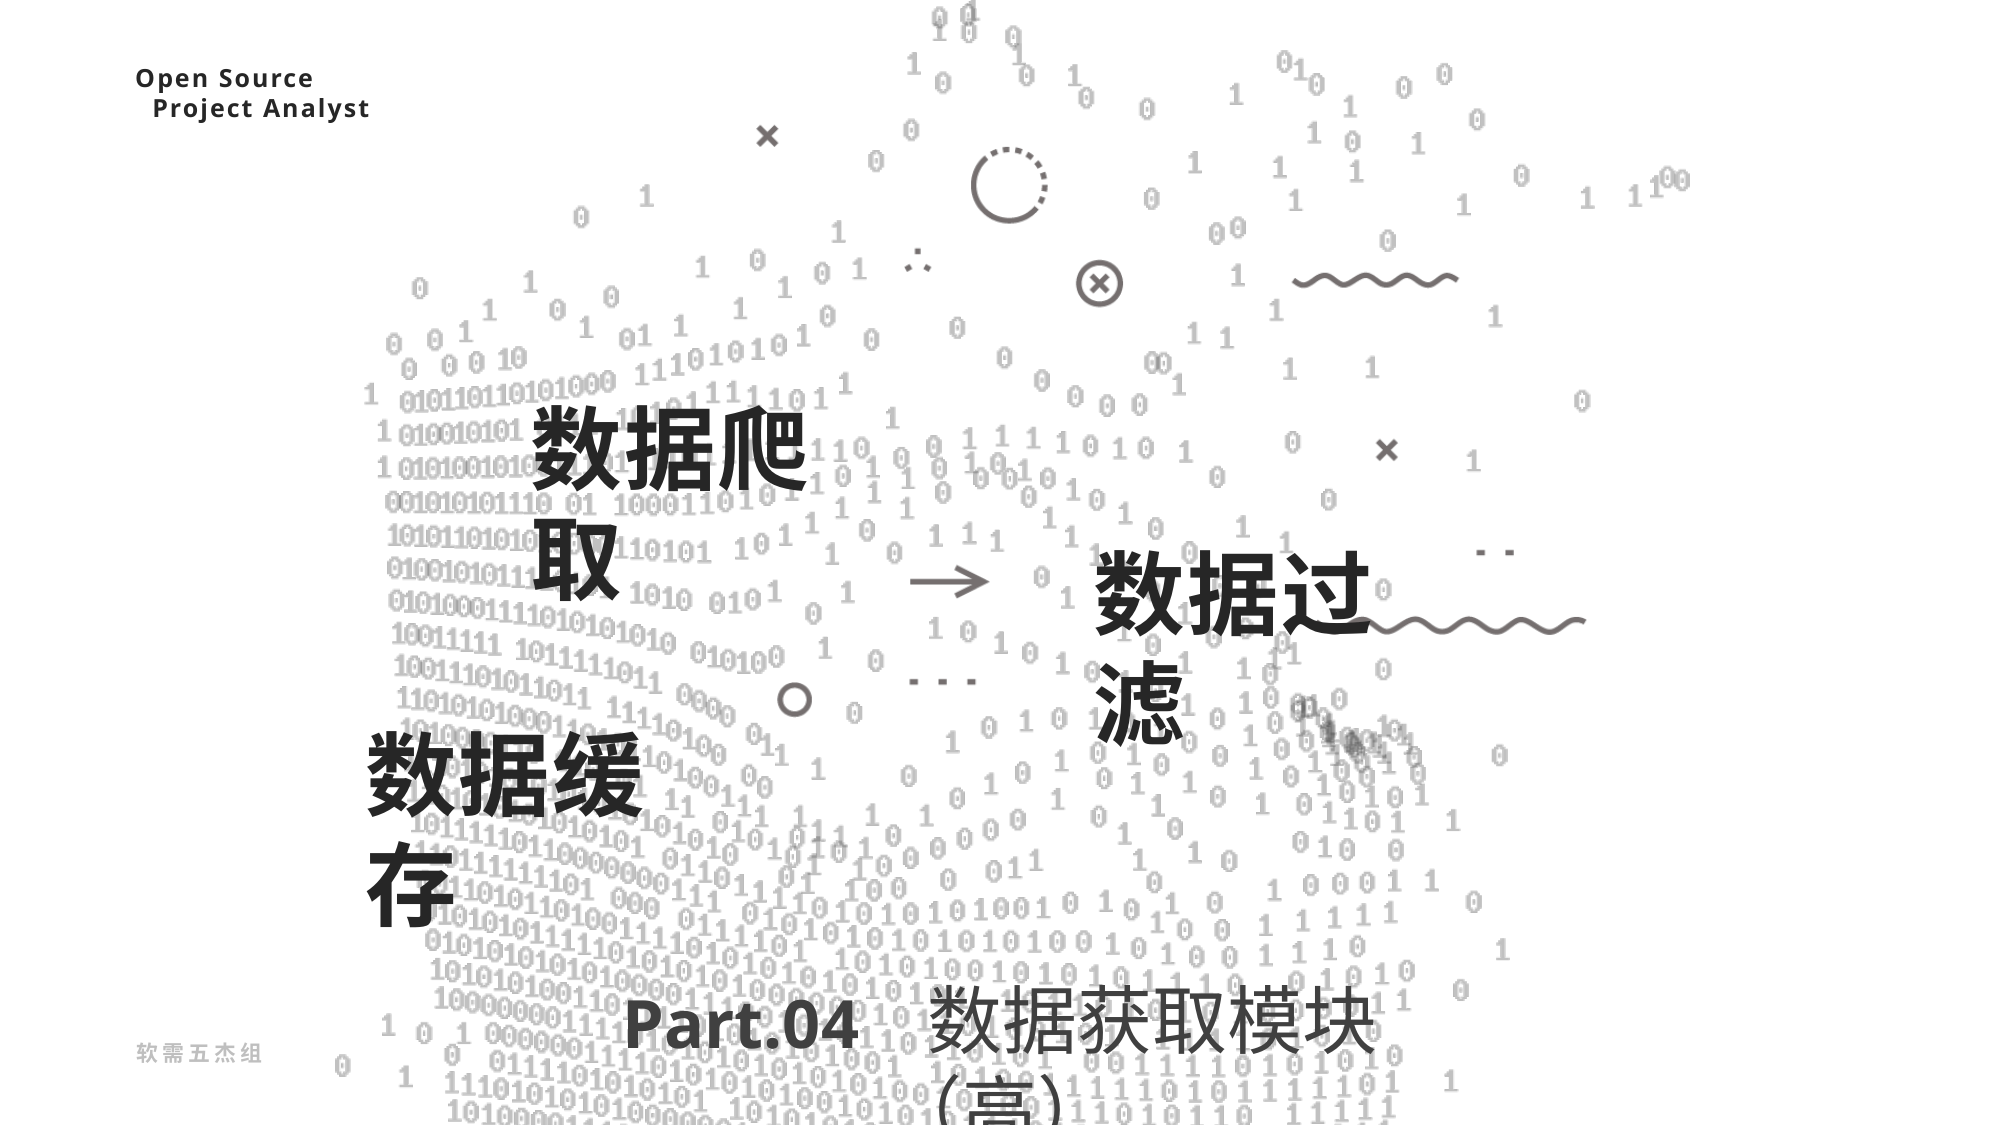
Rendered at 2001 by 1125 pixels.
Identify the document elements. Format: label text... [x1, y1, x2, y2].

picture [335, 0, 1690, 1125]
text_box 软需五杰组 [122, 1032, 293, 1074]
text_box Open Source Project Analyst [120, 54, 335, 130]
